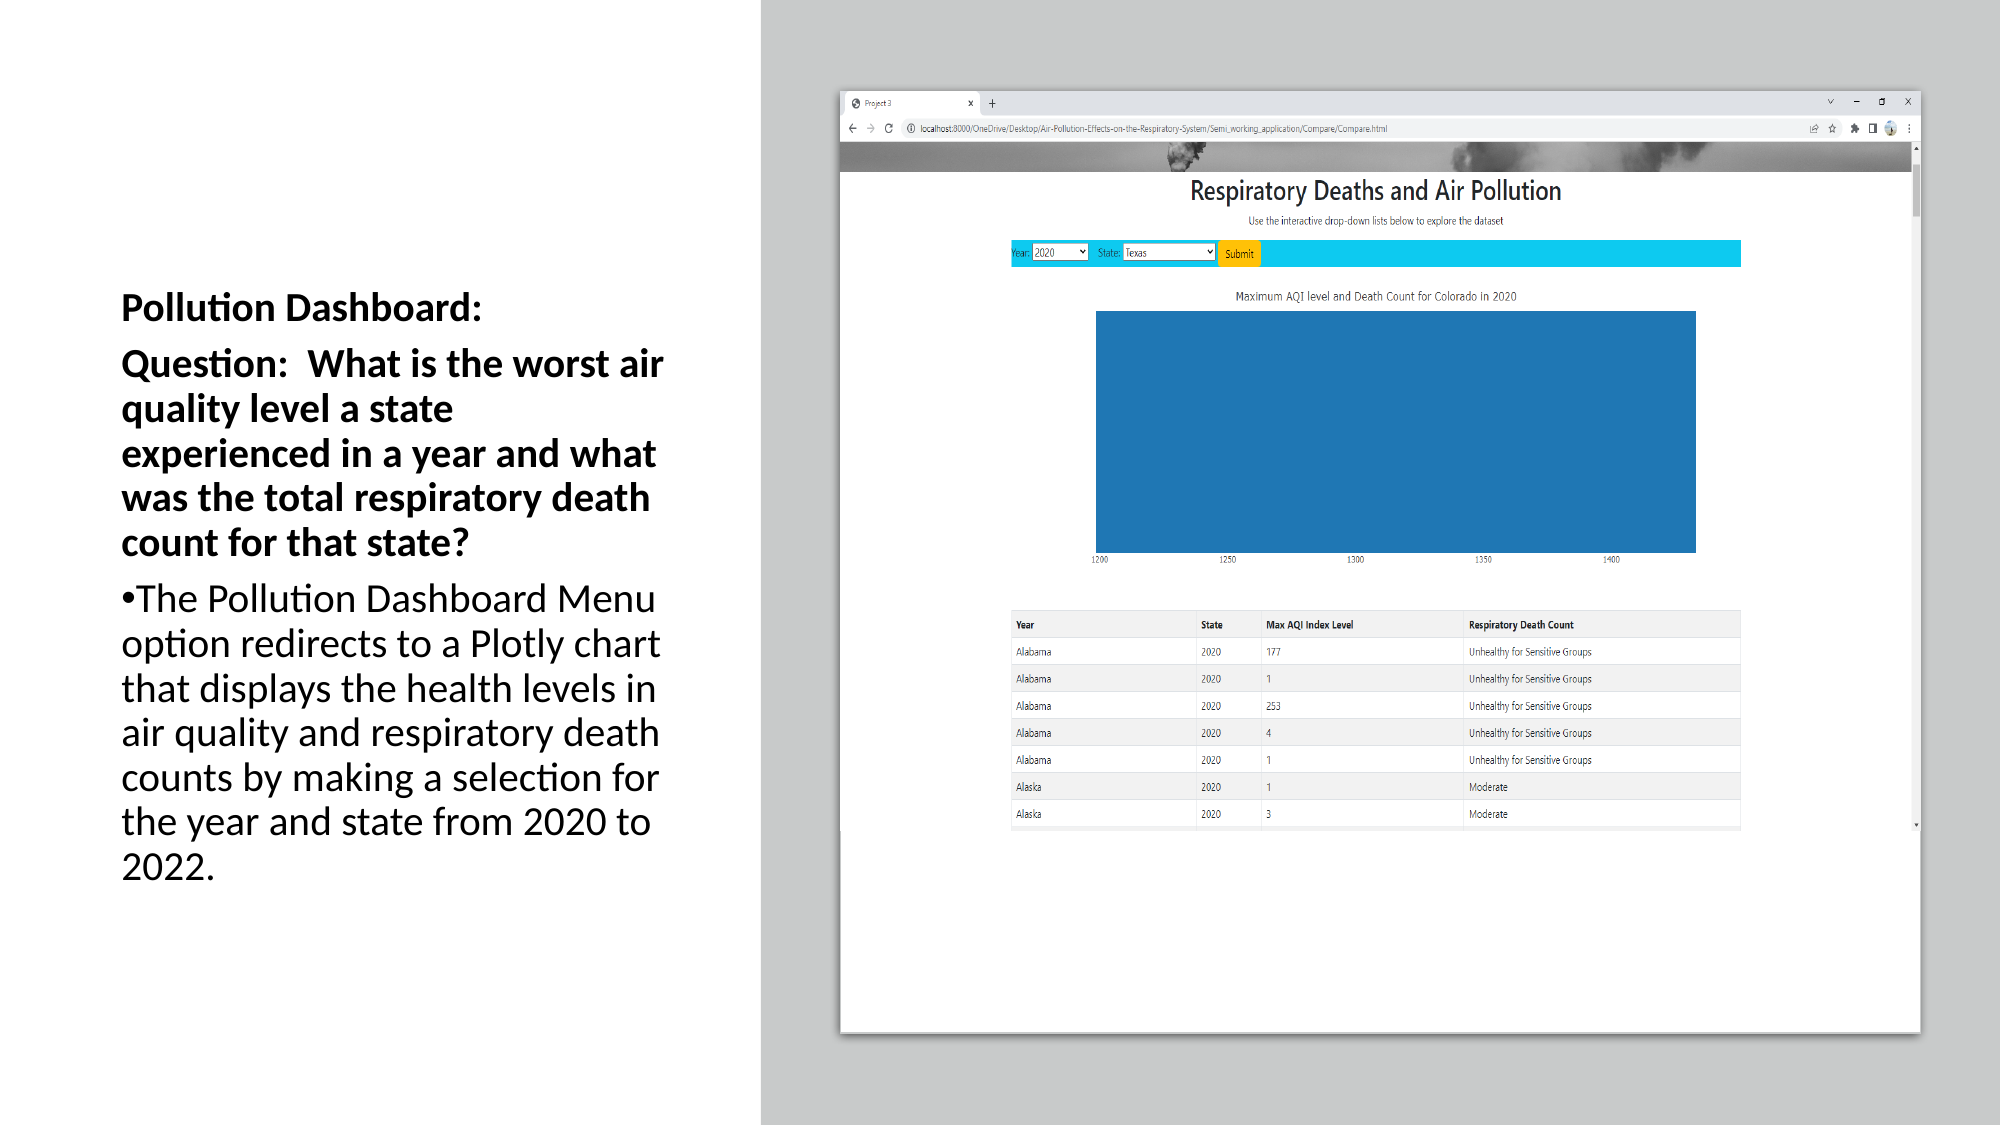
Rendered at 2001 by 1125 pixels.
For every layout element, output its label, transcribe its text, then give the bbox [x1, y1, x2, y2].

picture [840, 91, 1921, 831]
text_box Pollution Dashboard: Question: What is the worst air quality level a state experienced in a year and what was the total respiratory death count for that state? The Pollution Dashboard Menu option redirects to a Plotly chart that displays the health levels in air quality and respiratory death counts by making a selection for the year and state from 2020 to 2022. [106, 278, 682, 899]
text_box [839, 90, 1922, 1034]
text_box [760, 0, 2000, 1125]
